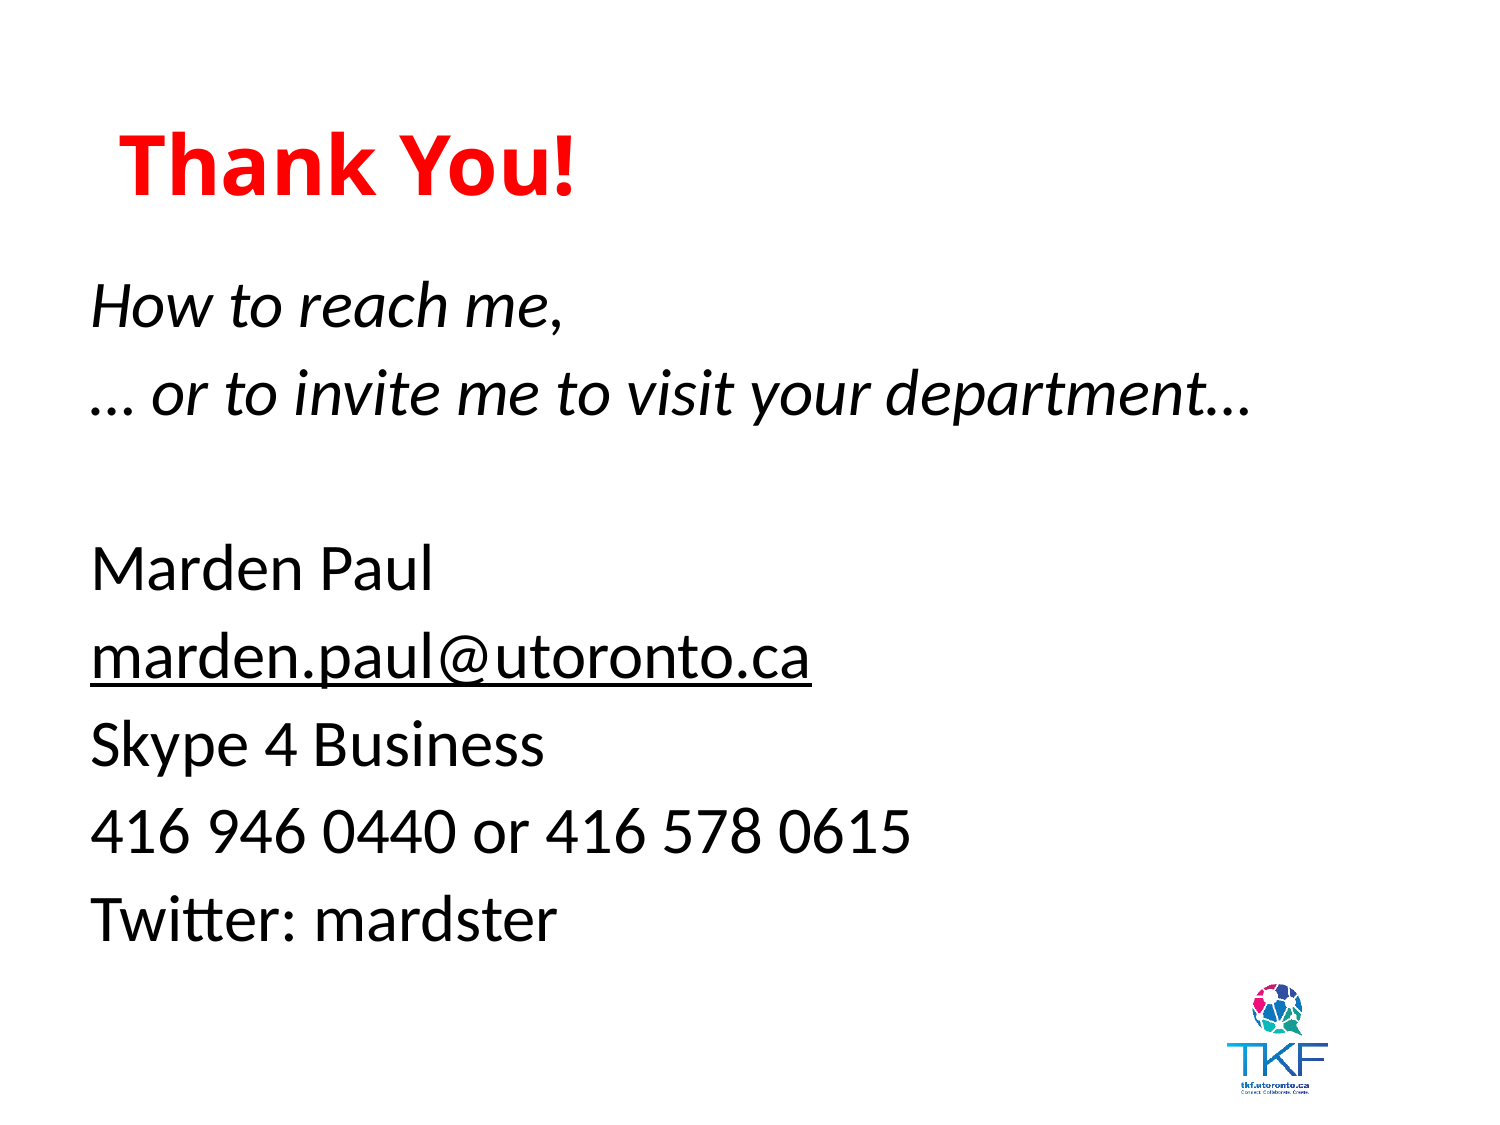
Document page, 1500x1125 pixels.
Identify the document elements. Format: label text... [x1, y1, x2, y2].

title Thank You! [103, 59, 1397, 262]
picture [1210, 1047, 1343, 1109]
list How to reach me, … or to invite me to visit your department… Marden Paul marden.paul@utoronto.ca Skype 4 Business 416 946 0440 or 416 578 0615 Twitter: mardster [75, 262, 1425, 1047]
